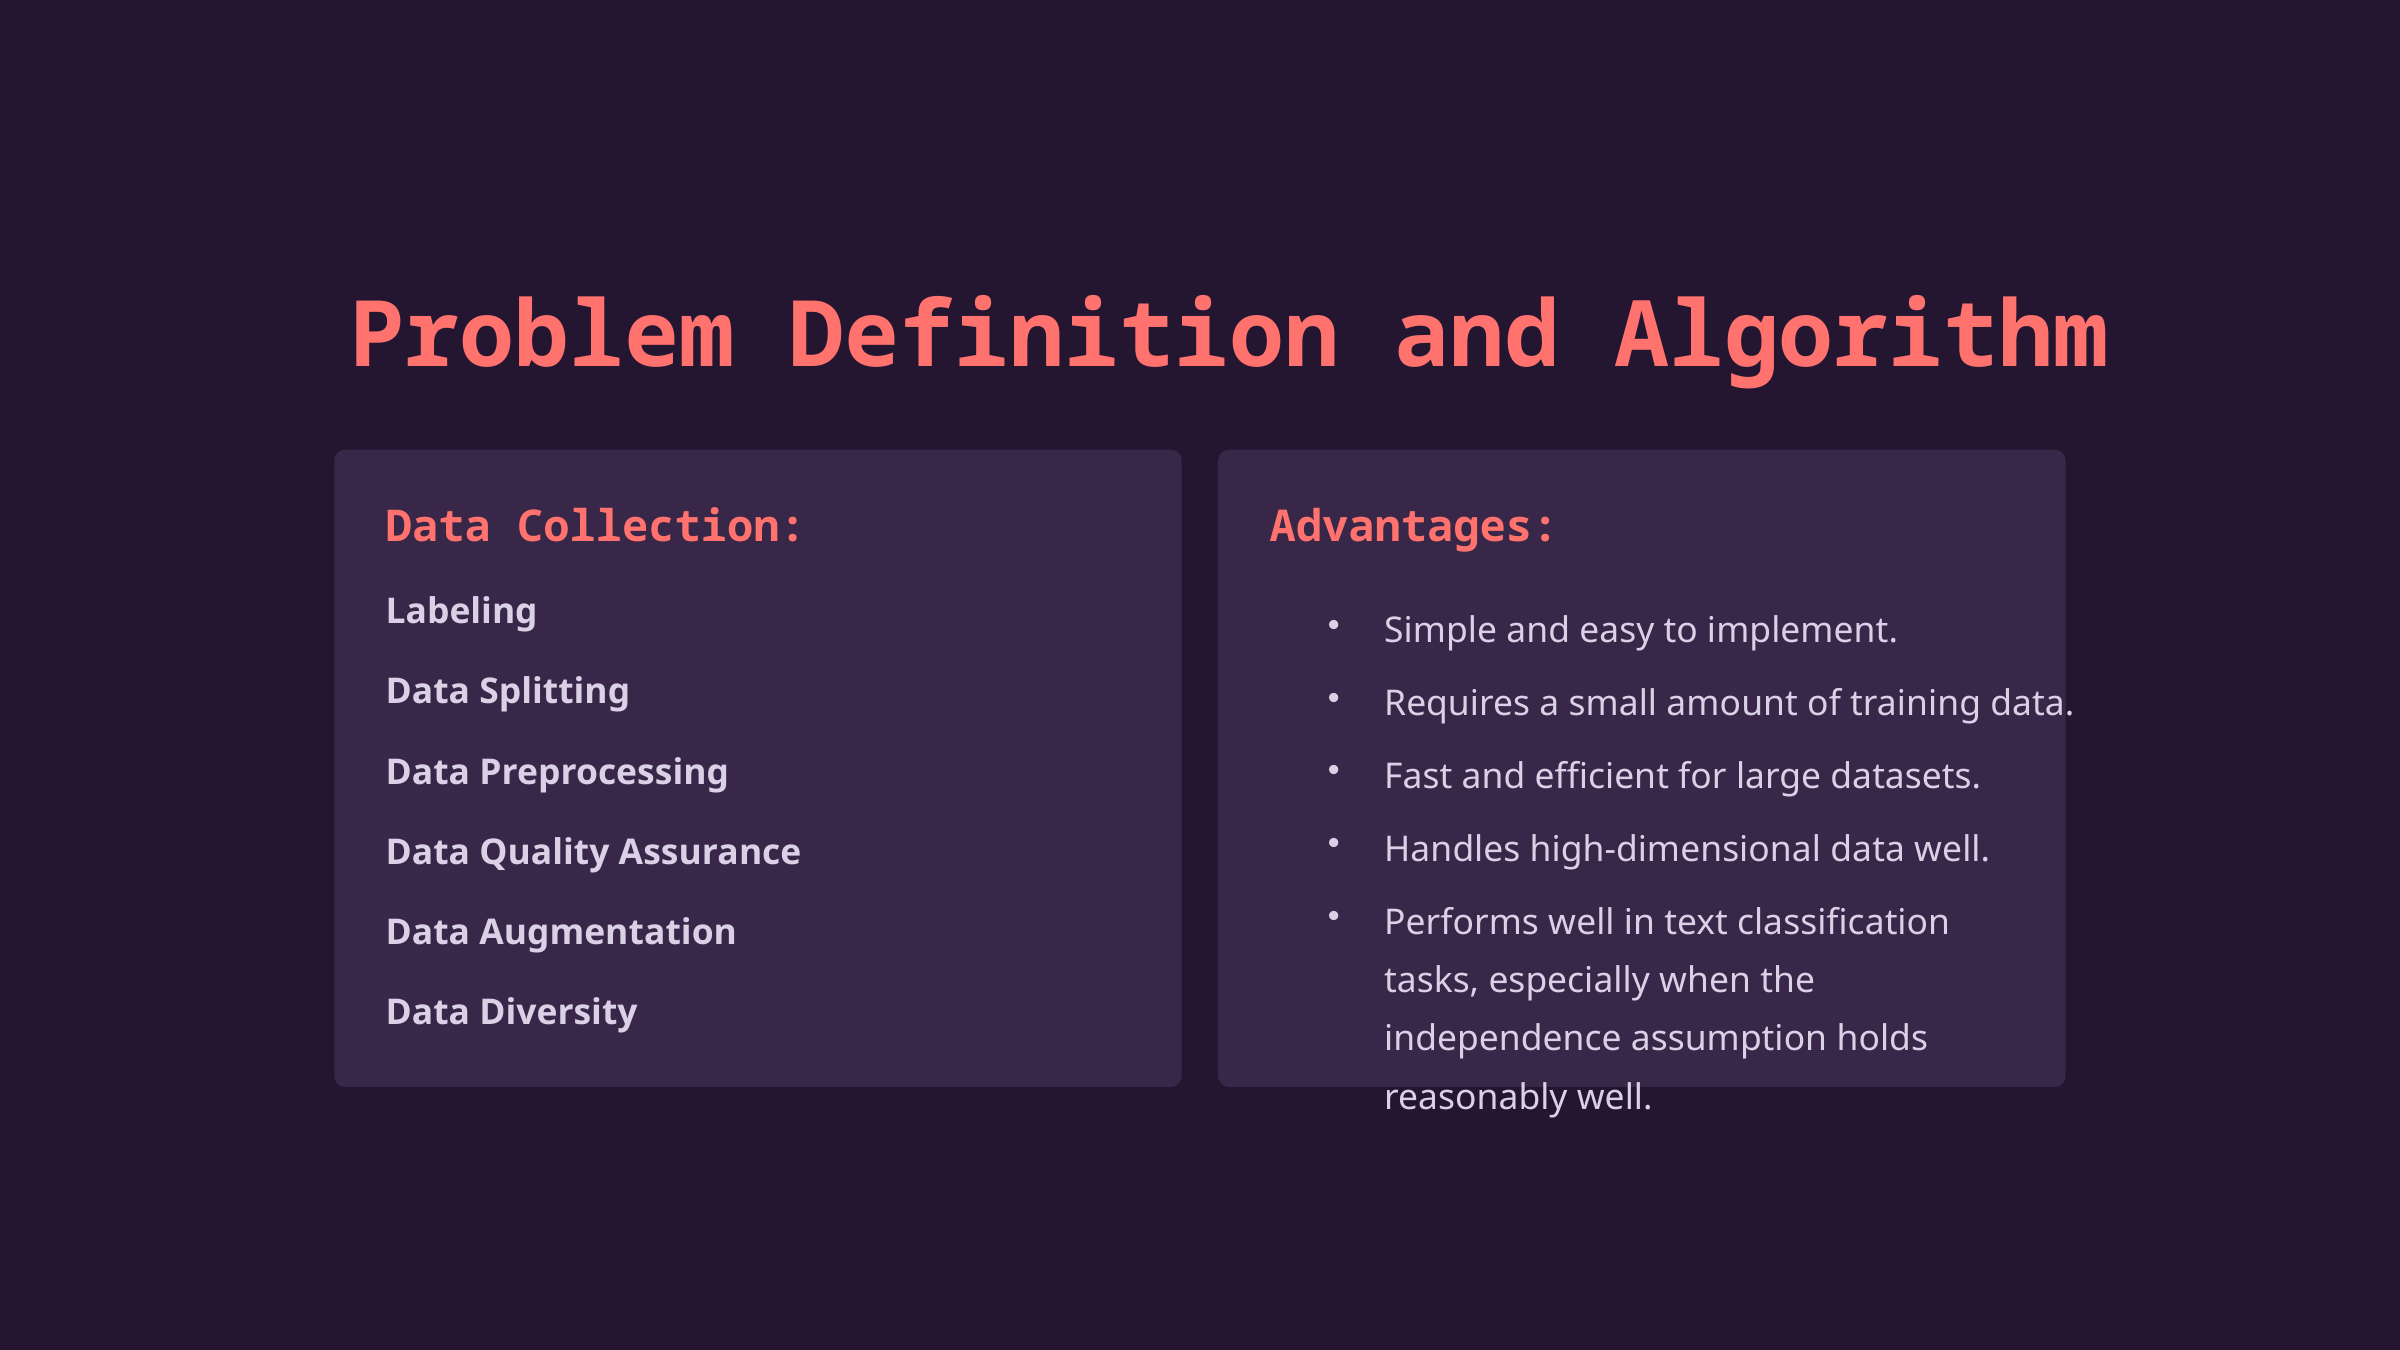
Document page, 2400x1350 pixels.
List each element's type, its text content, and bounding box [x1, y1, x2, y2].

text_box [334, 449, 1182, 1087]
text_box [0, 0, 2400, 1350]
text_box Data Collection: [370, 486, 827, 544]
text_box Performs well in text classification tasks, especially when the independence assumption holds reasonably well. [1312, 875, 2030, 1051]
text_box Data Diversity [370, 965, 1146, 1025]
text_box Fast and efficient for large datasets. [1312, 729, 2030, 789]
text_box Simple and easy to implement. [1312, 584, 2030, 643]
text_box Requires a small amount of training data. [1312, 657, 2030, 716]
text_box Data Preprocessing [370, 725, 1146, 784]
text_box Data Augmentation [370, 885, 1146, 944]
text_box Advantages: [1254, 486, 1711, 544]
text_box Handles high-dimensional data well. [1312, 802, 2030, 862]
text_box Data Quality Assurance [370, 805, 1146, 864]
text_box Labeling [370, 565, 1146, 624]
text_box Data Splitting [370, 645, 1146, 704]
text_box Problem Definition and Algorithm [334, 262, 1793, 377]
text_box [1218, 449, 2066, 1087]
